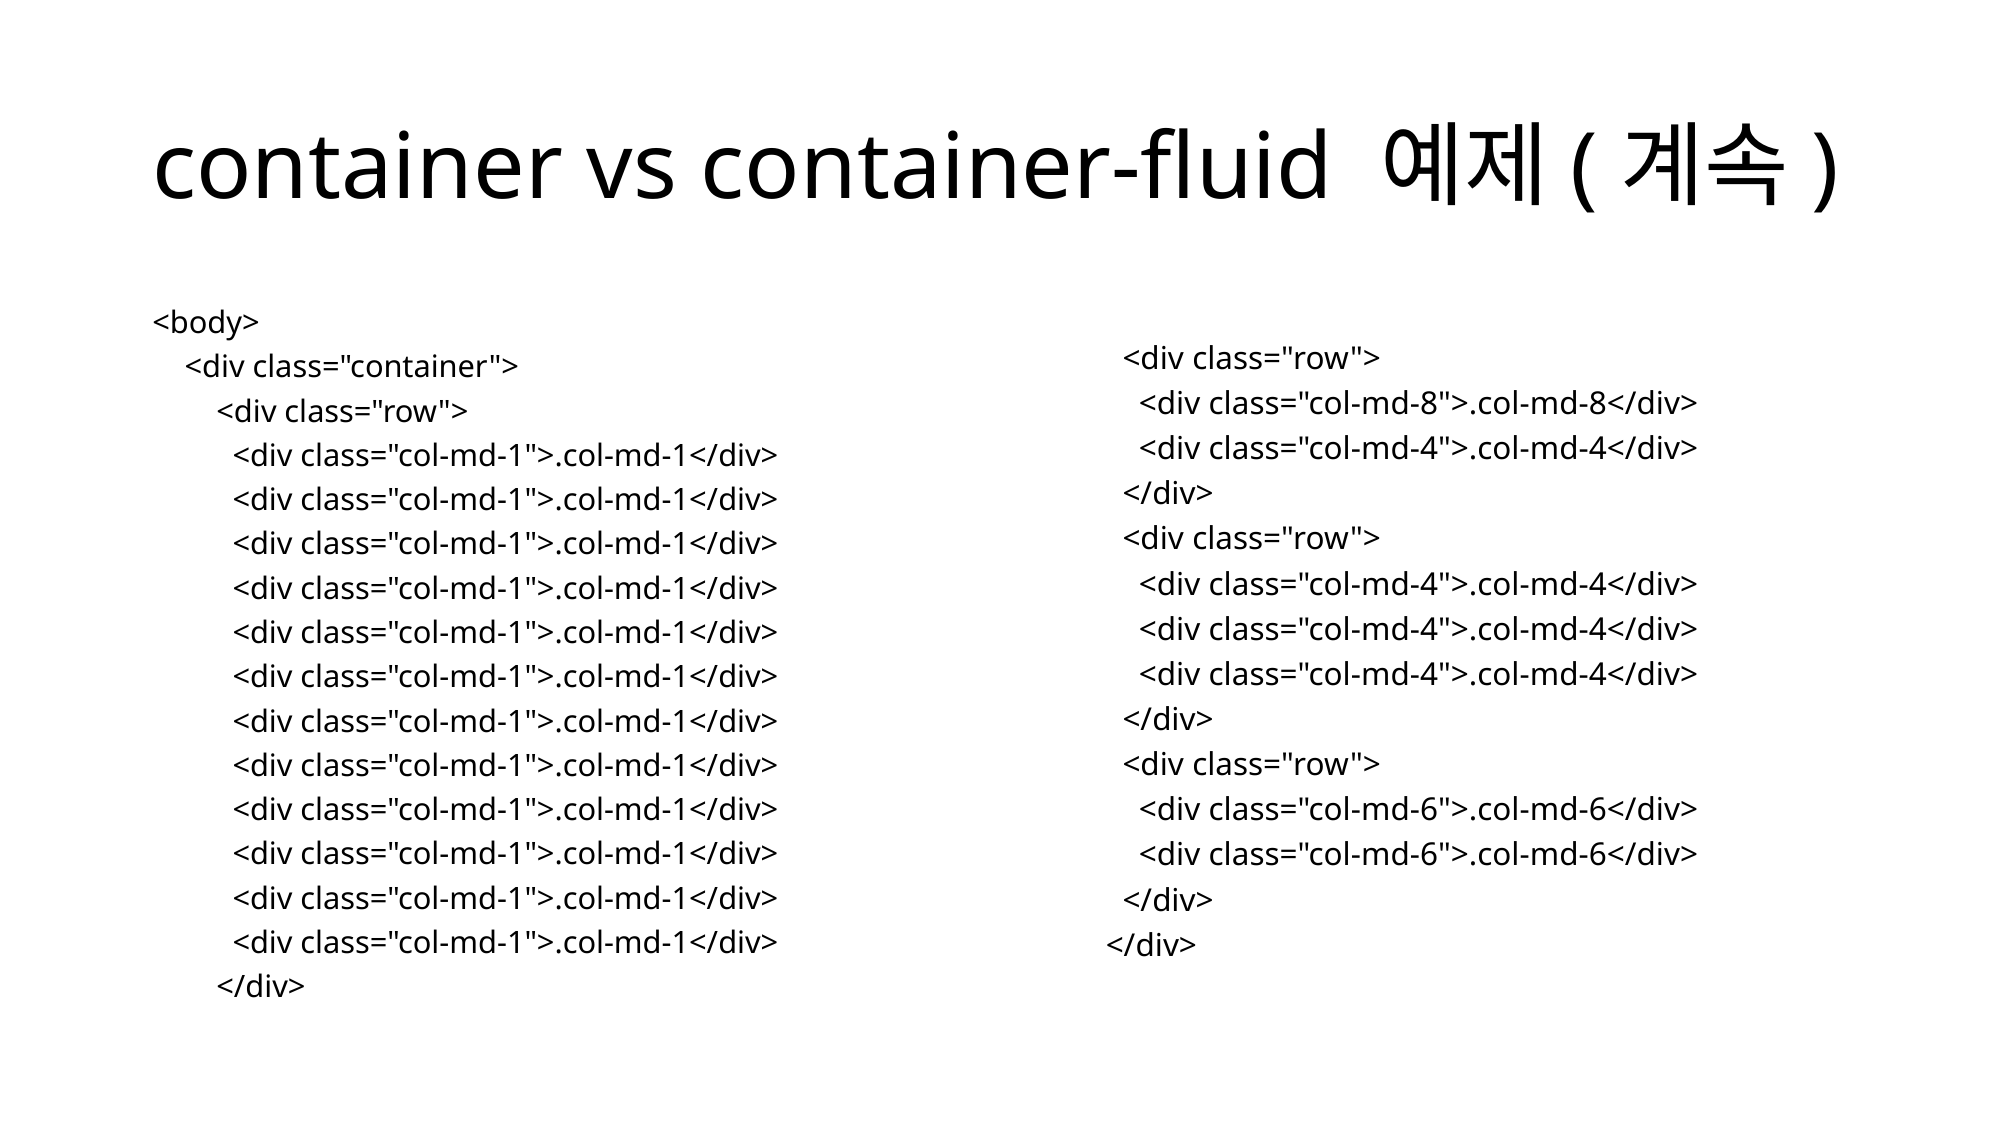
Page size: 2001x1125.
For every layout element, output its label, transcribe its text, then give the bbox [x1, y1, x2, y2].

list <body> <div class="container"> <div class="row"> <div class="col-md-1">.col-md-1</div> <div class="col-md-1">.col-md-1</div> <div class="col-md-1">.col-md-1</div> <div class="col-md-1">.col-md-1</div> <div class="col-md-1">.col-md-1</div> <div class="col-md-1">.col-md-1</div> <div class="col-md-1">.col-md-1</div> <div class="col-md-1">.col-md-1</div> <div class="col-md-1">.col-md-1</div> <div class="col-md-1">.col-md-1</div> <div class="col-md-1">.col-md-1</div> <div class="col-md-1">.col-md-1</div> </div> [137, 299, 959, 1014]
text_box <div class="row"> <div class="col-md-8">.col-md-8</div> <div class="col-md-4">.col-md-4</div> </div> <div class="row"> <div class="col-md-4">.col-md-4</div> <div class="col-md-4">.col-md-4</div> <div class="col-md-4">.col-md-4</div> </div> <div class="row"> <div class="col-md-6">.col-md-6</div> <div class="col-md-6">.col-md-6</div> </div> </div> [1041, 334, 1863, 974]
title container vs container-fluid 예제(계속) [137, 59, 1863, 278]
text_box [1033, 299, 1863, 1014]
